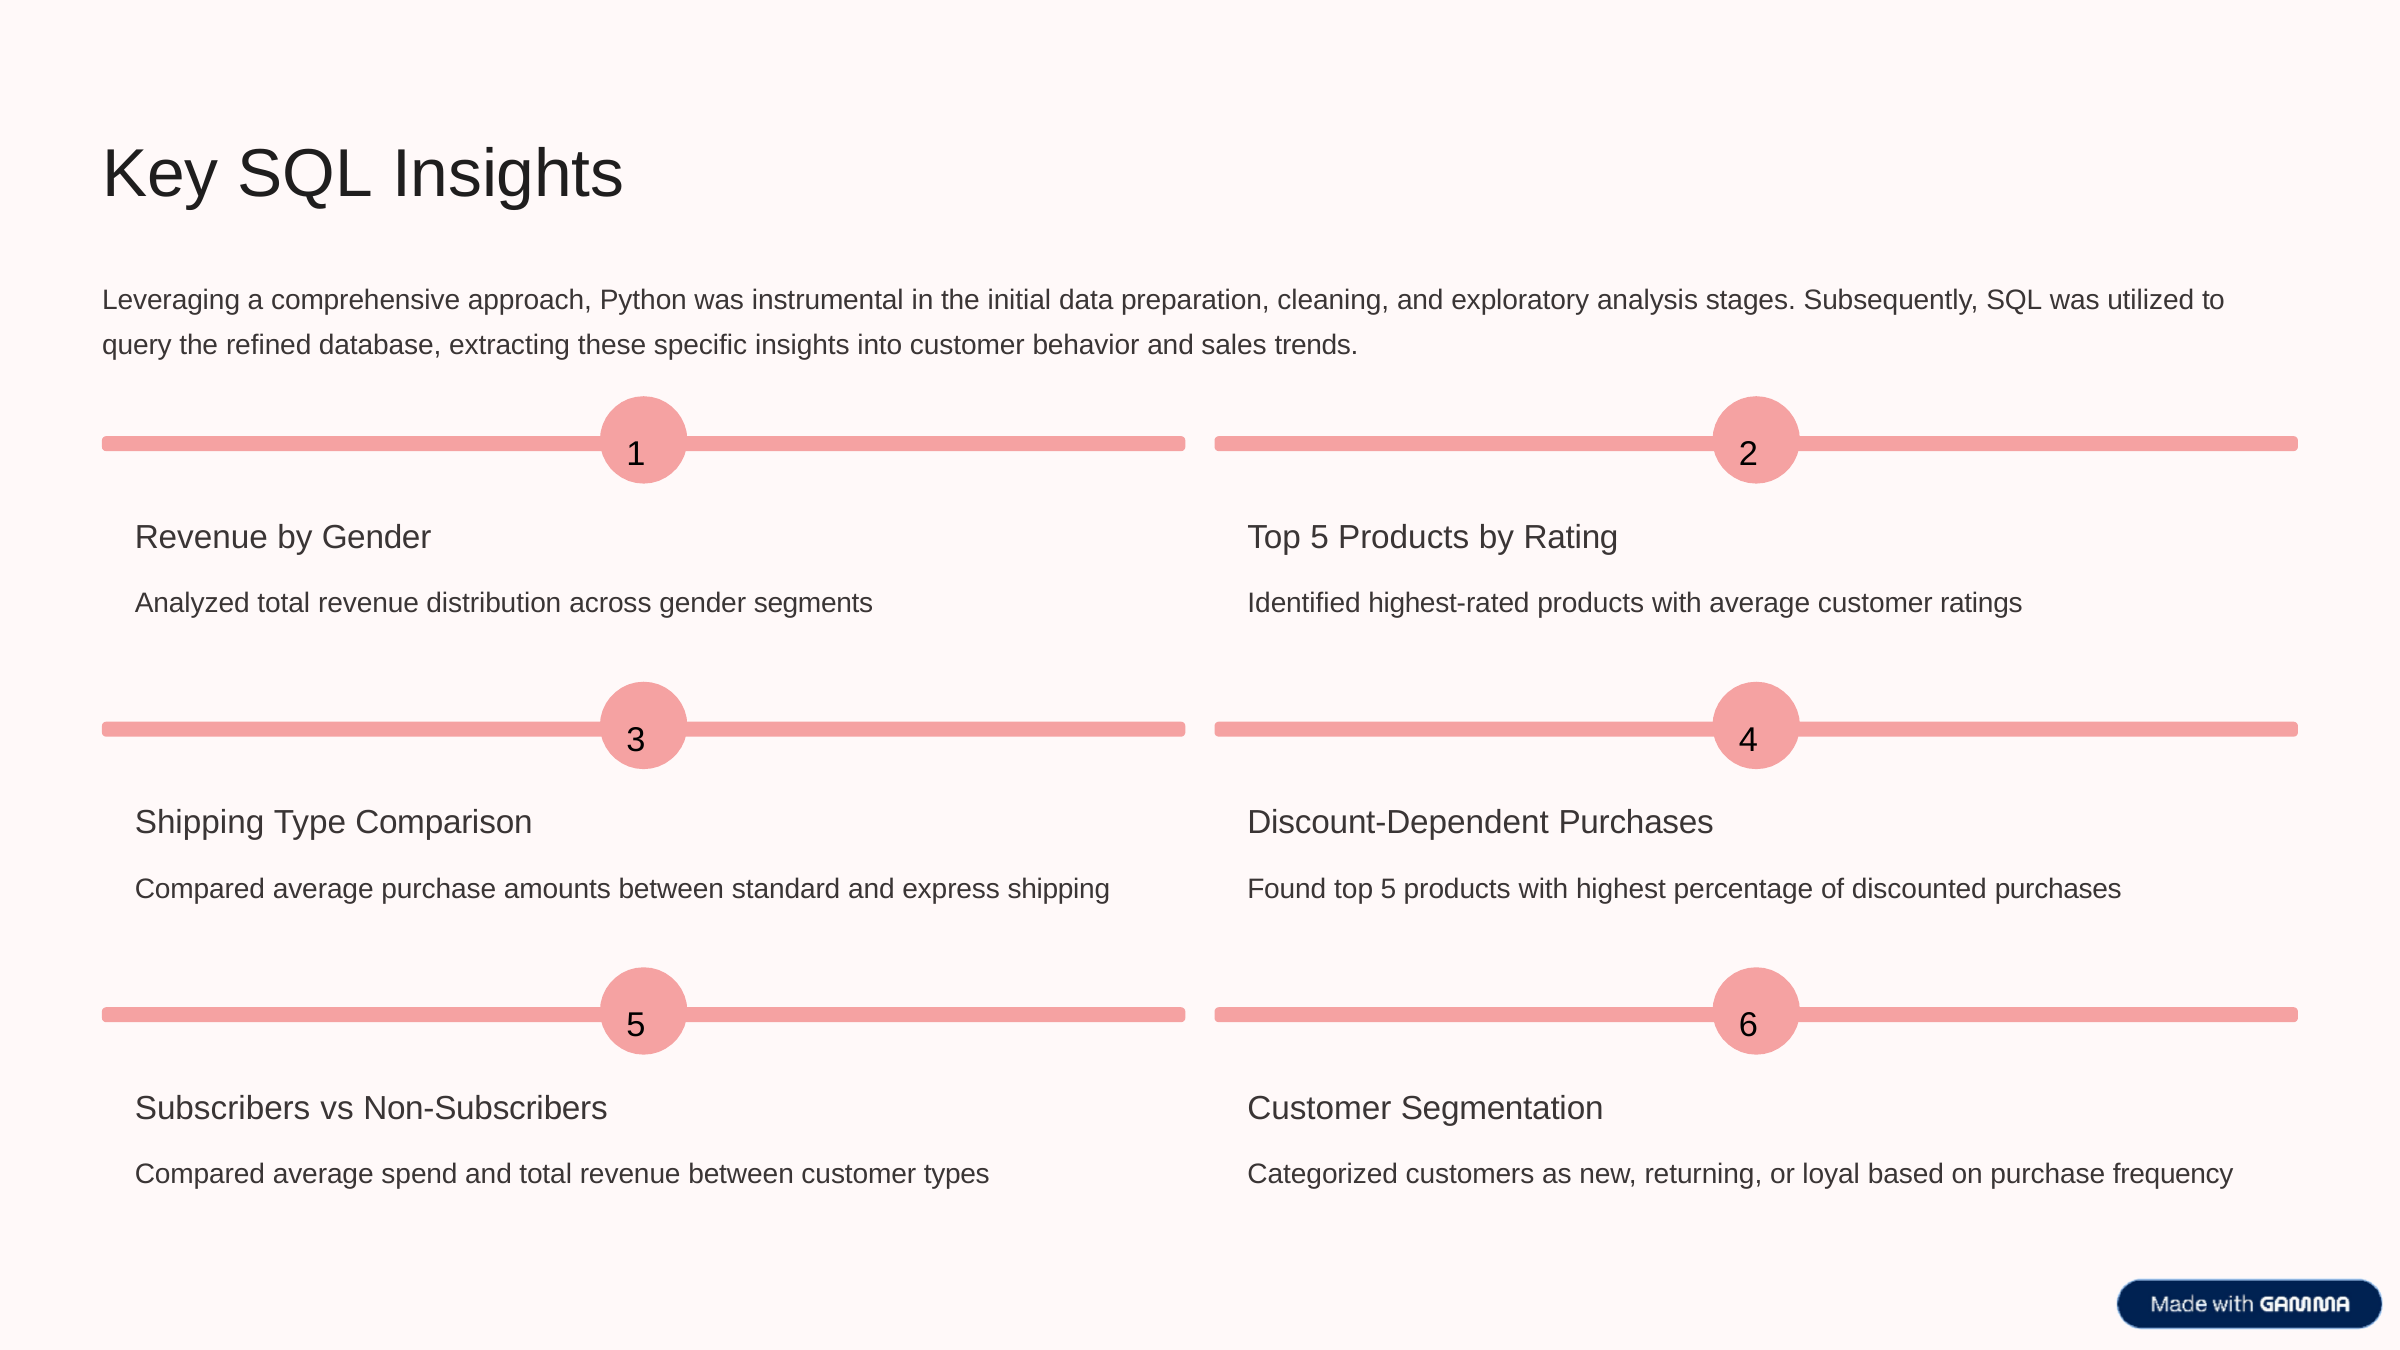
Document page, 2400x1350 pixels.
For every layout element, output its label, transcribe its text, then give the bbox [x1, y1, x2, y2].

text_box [101, 681, 1186, 939]
text_box Leveraging a comprehensive approach, Python was instrumental in the initial data preparation, cleaning, and exploratory analysis stages. Subsequently, SQL was utilized to query the refined database, extracting these specific insights into customer behavior and sales trends. [99, 267, 2245, 361]
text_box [101, 395, 1186, 653]
picture [2105, 1271, 2389, 1339]
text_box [101, 967, 1186, 1225]
title Key SQL Insights [99, 126, 627, 267]
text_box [1214, 681, 2299, 939]
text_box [1214, 395, 2299, 653]
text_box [1214, 967, 2299, 1225]
